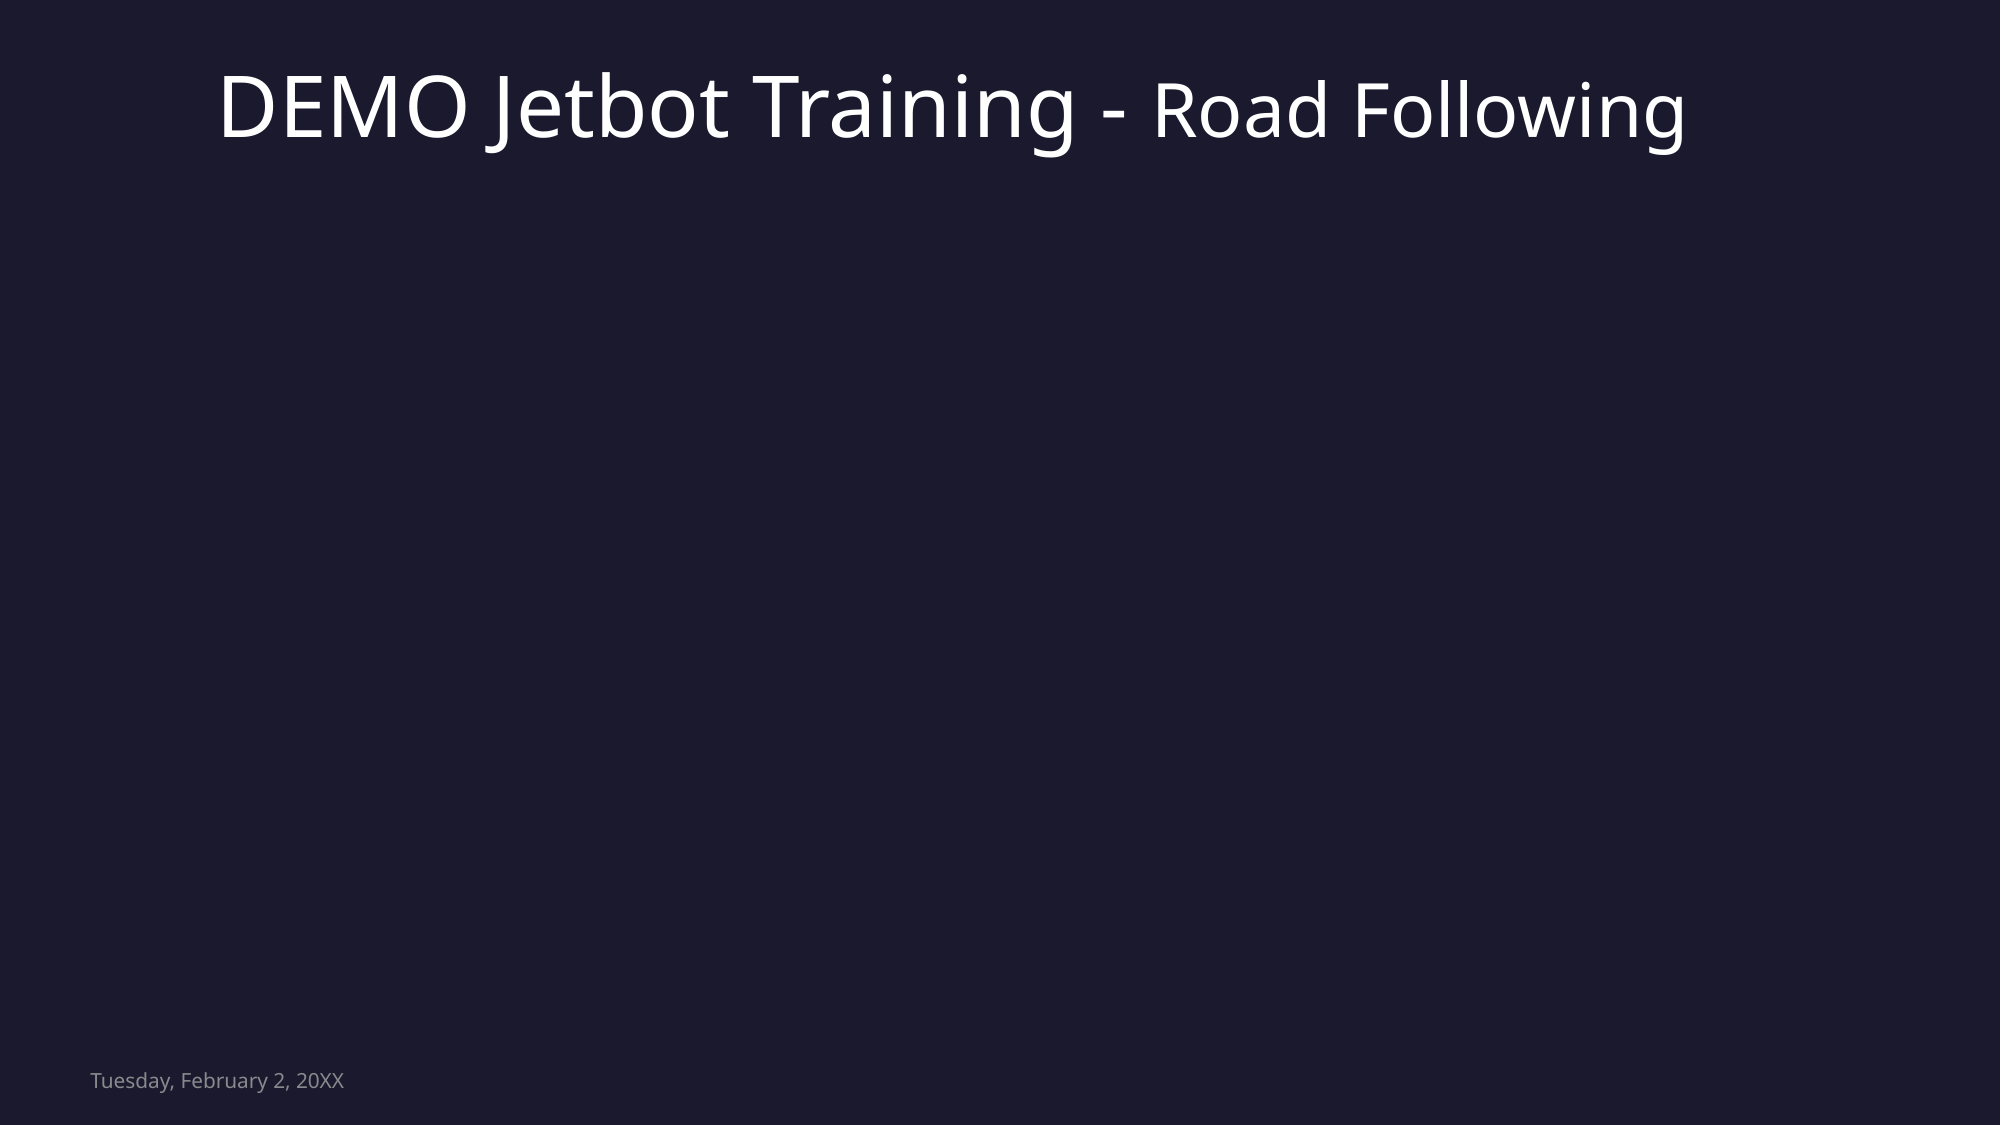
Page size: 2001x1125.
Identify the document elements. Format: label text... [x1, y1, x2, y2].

text_box DEMO Jetbot Training - Road Following [201, 44, 1805, 162]
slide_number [90, 1067, 522, 1093]
